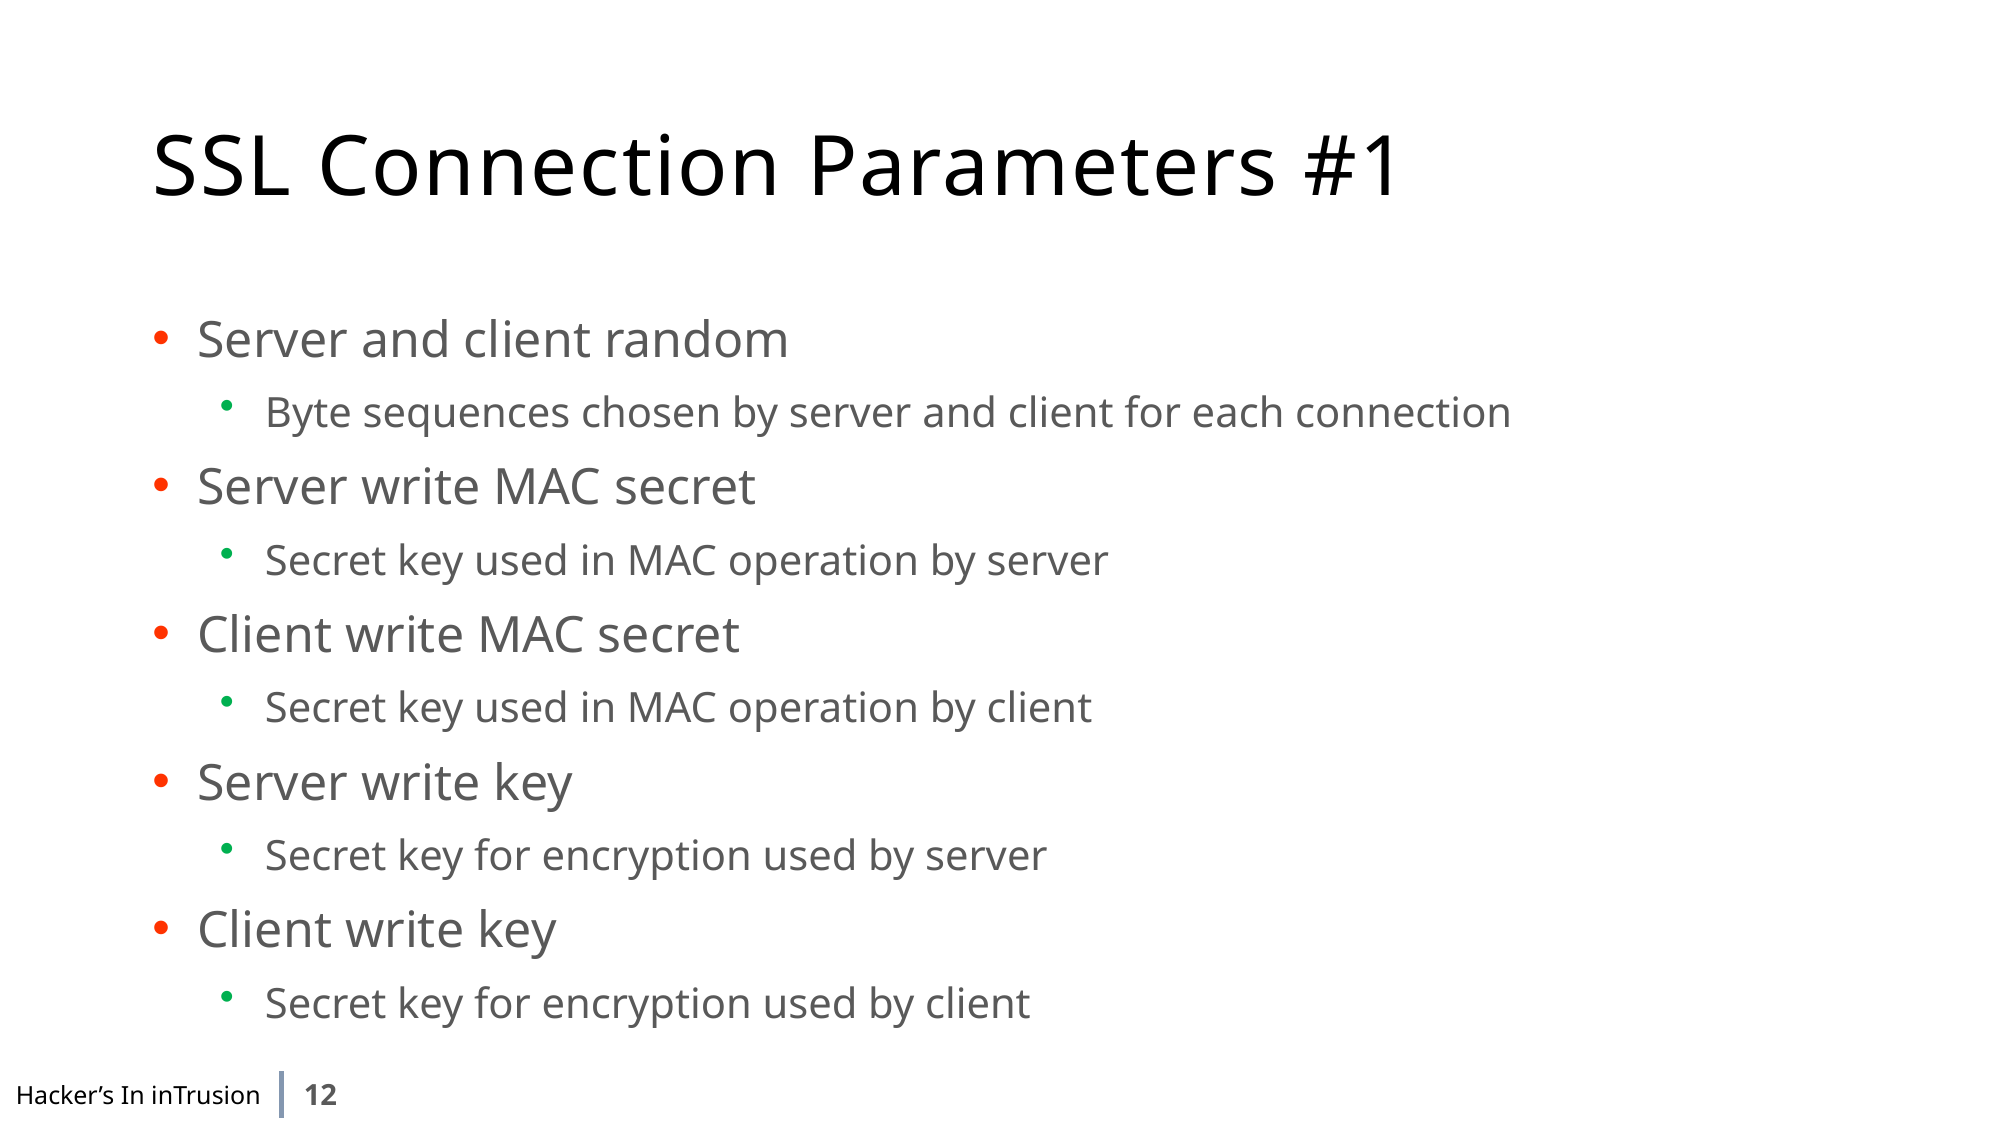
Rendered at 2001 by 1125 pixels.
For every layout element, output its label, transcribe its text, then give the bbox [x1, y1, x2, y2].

title SSL Connection Parameters #1 [137, 59, 1863, 278]
list Server and client random Byte sequences chosen by server and client for each connection Server write MAC secret Secret key used in MAC operation by server Client write MAC secret Secret key used in MAC operation by client Server write key Secret key for encryption used by server Client write key Secret key for encryption used by client [137, 299, 1863, 1061]
